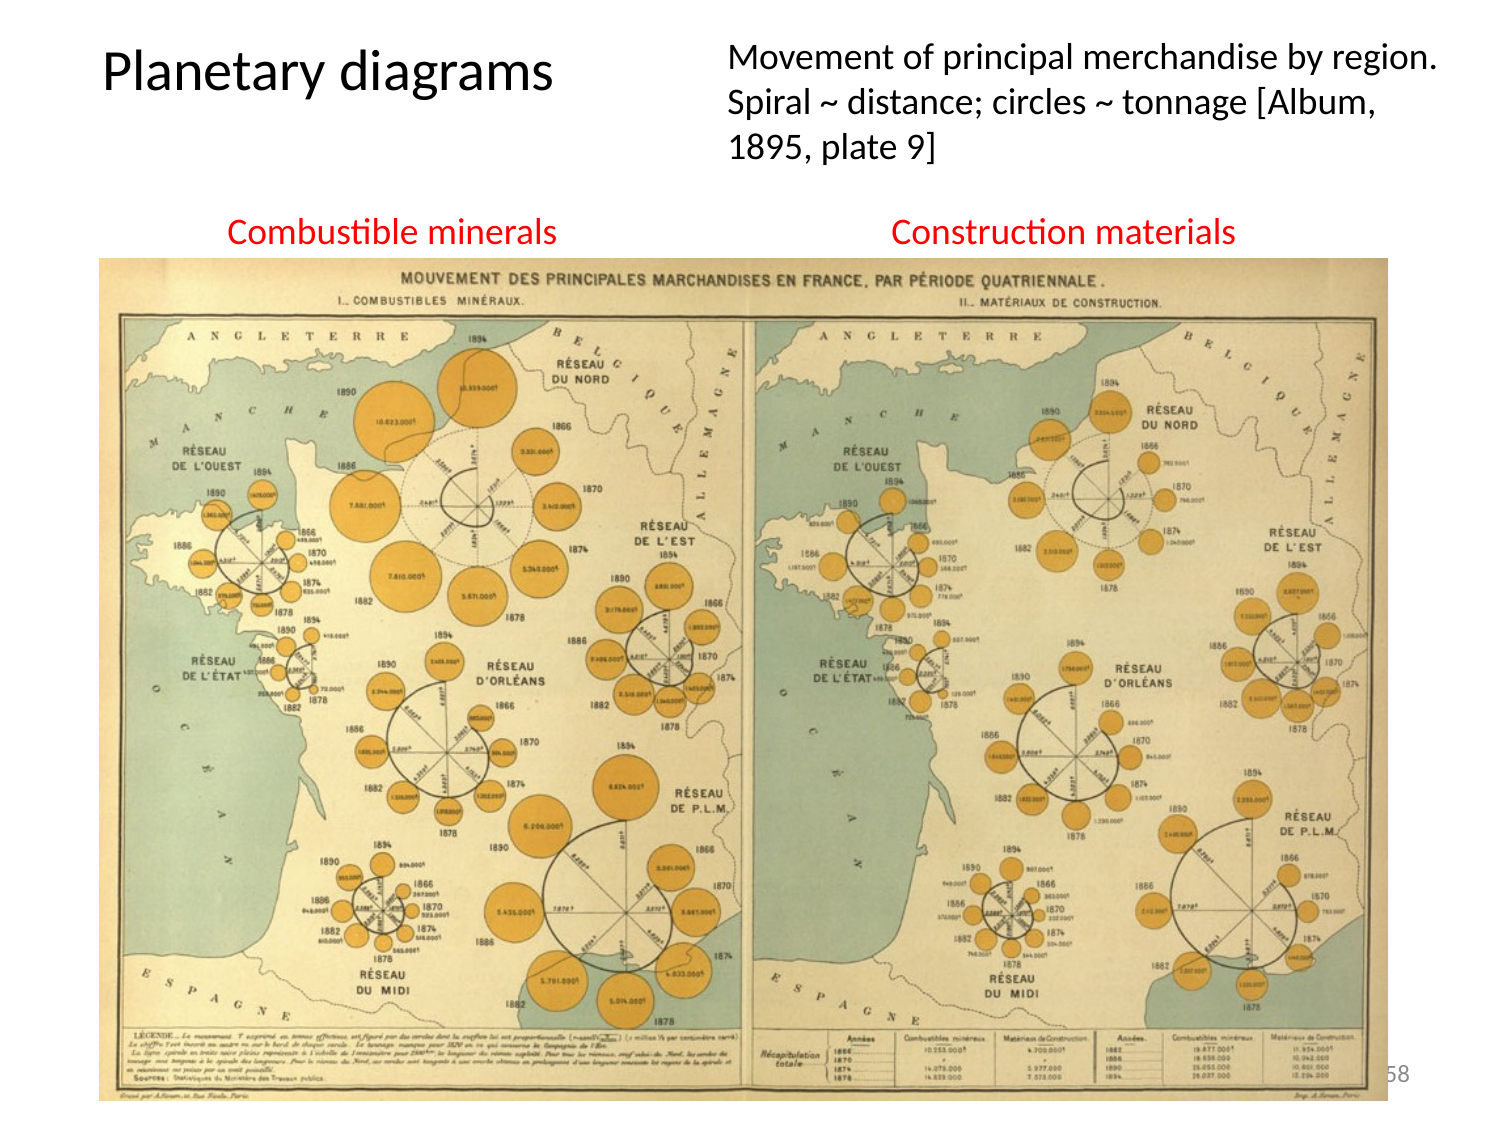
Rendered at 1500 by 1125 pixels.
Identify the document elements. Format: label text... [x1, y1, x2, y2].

slide_number 58 [1390, 1042, 1425, 1103]
text_box Construction materials [876, 199, 1252, 256]
text_box Combustible minerals [212, 199, 613, 256]
text_box Planetary diagrams [87, 24, 712, 110]
text_box Movement of principal merchandise by region. Spiral ~ distance; circles ~ tonnage [Album, 1895, plate 9] [712, 24, 1463, 175]
picture [99, 258, 1388, 1101]
